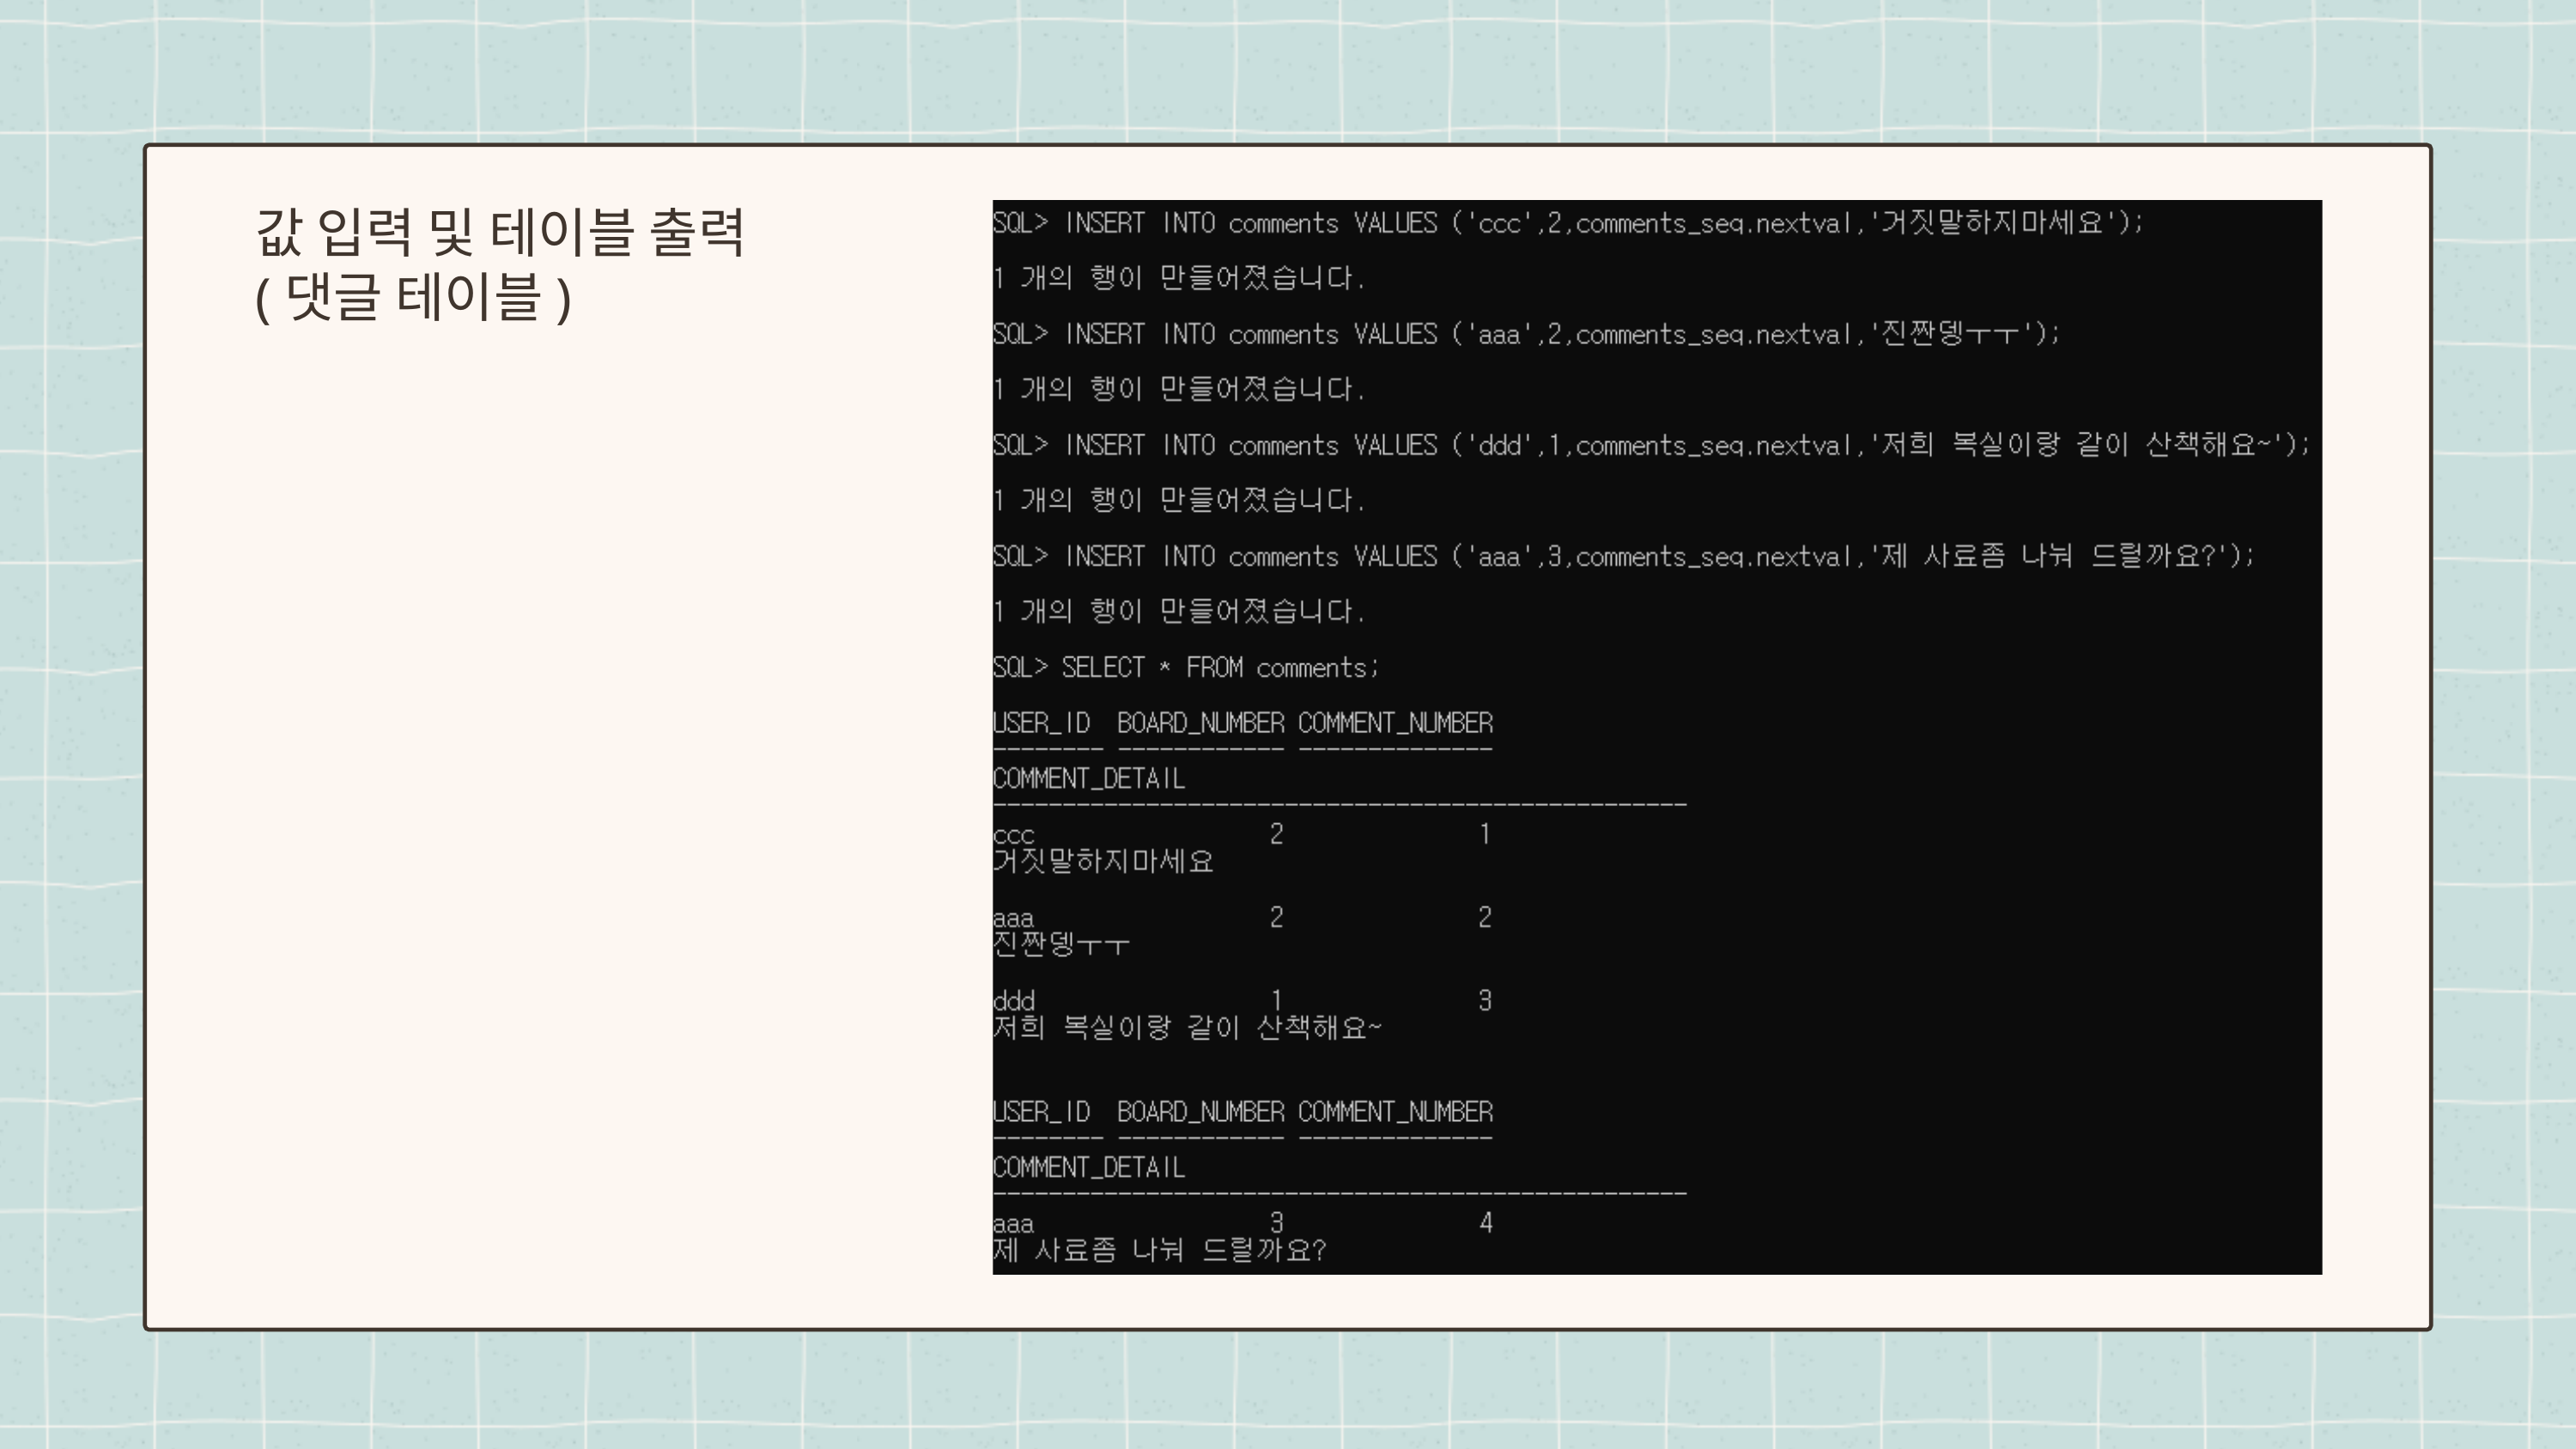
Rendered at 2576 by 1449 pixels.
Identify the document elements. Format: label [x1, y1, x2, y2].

text_box [0, 0, 2576, 1449]
text_box [144, 144, 2432, 1331]
